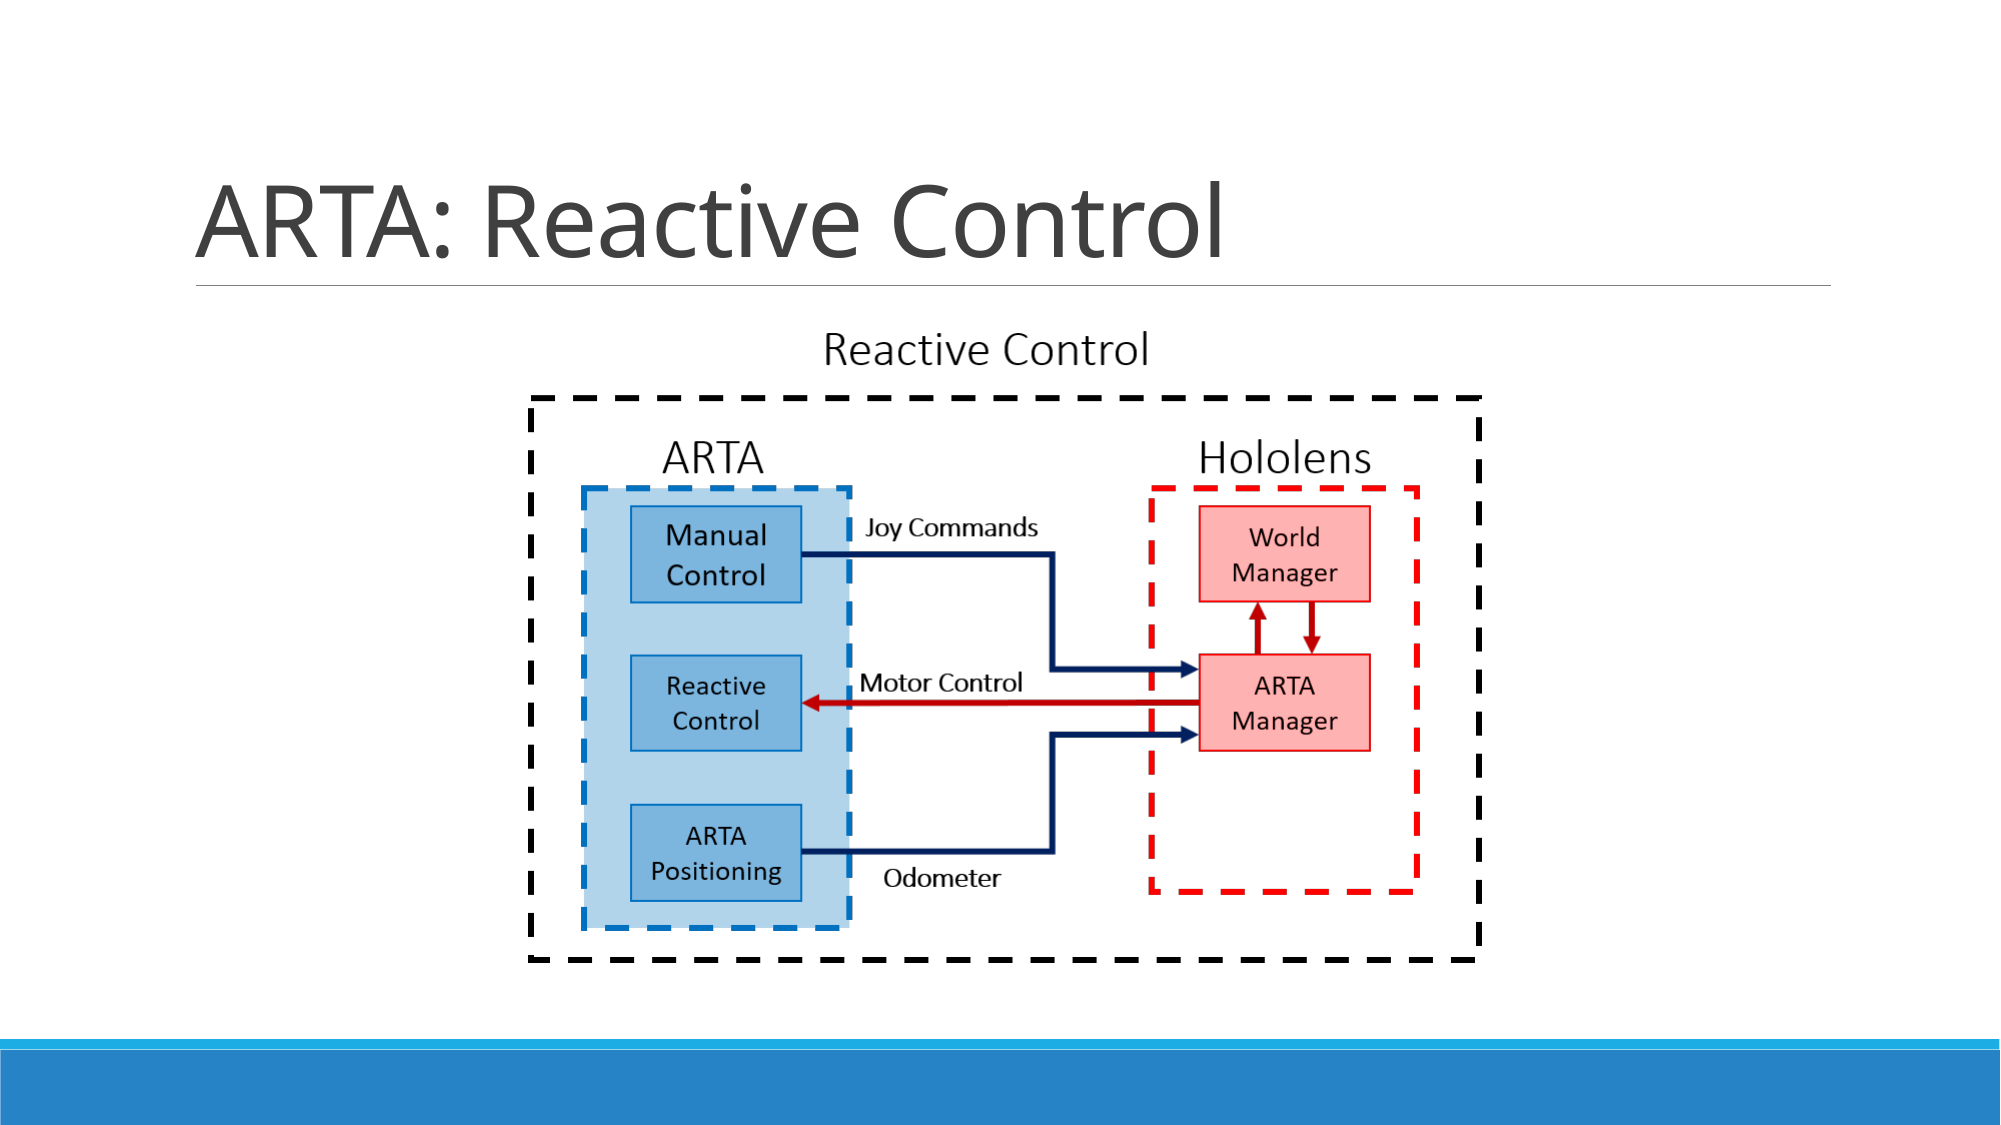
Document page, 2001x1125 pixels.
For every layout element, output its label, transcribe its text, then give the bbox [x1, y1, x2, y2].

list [527, 302, 1482, 963]
title ARTA: Reactive Control [180, 47, 1830, 285]
